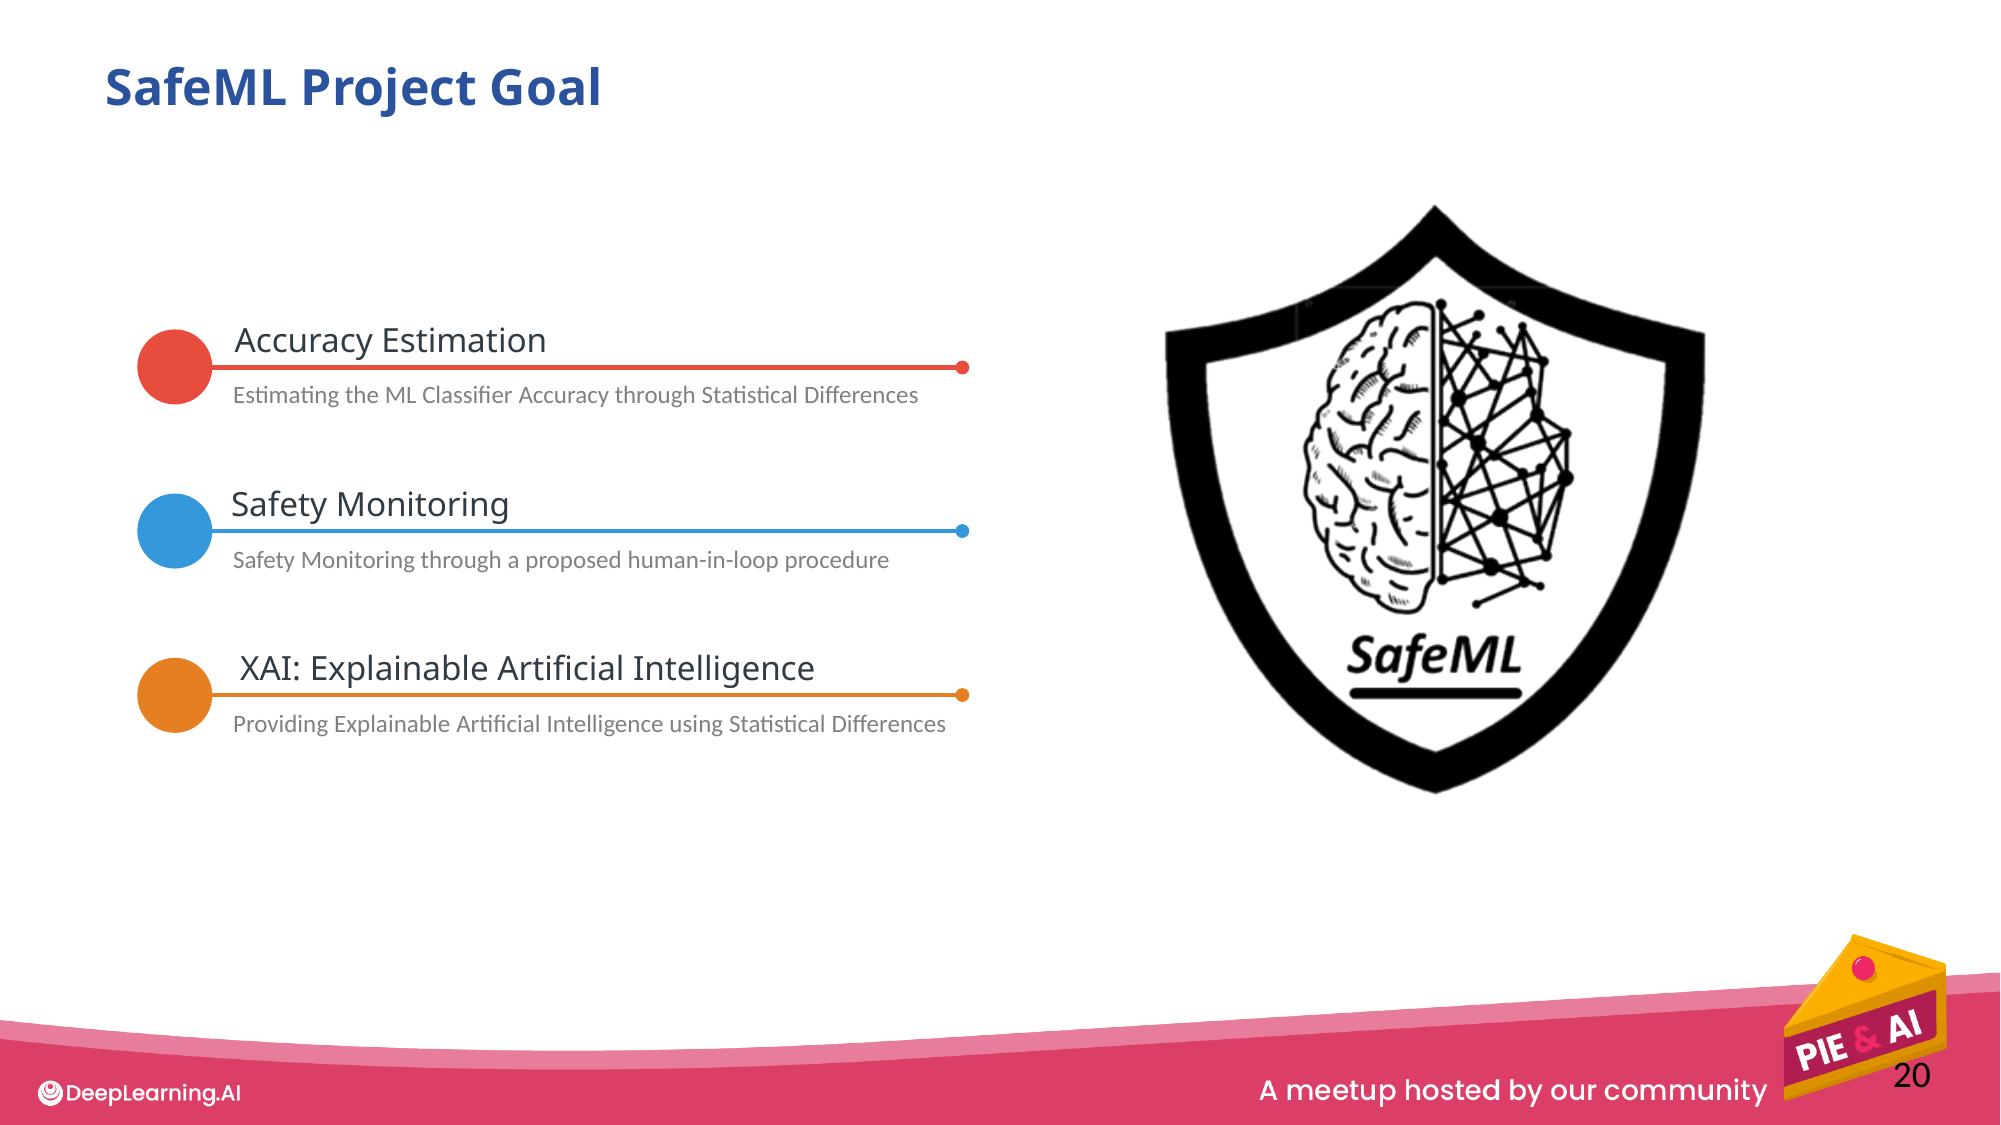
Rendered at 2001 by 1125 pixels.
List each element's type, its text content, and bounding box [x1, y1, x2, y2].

picture [0, 178, 2001, 1125]
text_box 20 [1412, 1042, 1946, 1103]
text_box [137, 639, 963, 746]
text_box SafeML Project Goal [98, 63, 1827, 165]
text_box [137, 475, 963, 582]
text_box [137, 311, 963, 417]
